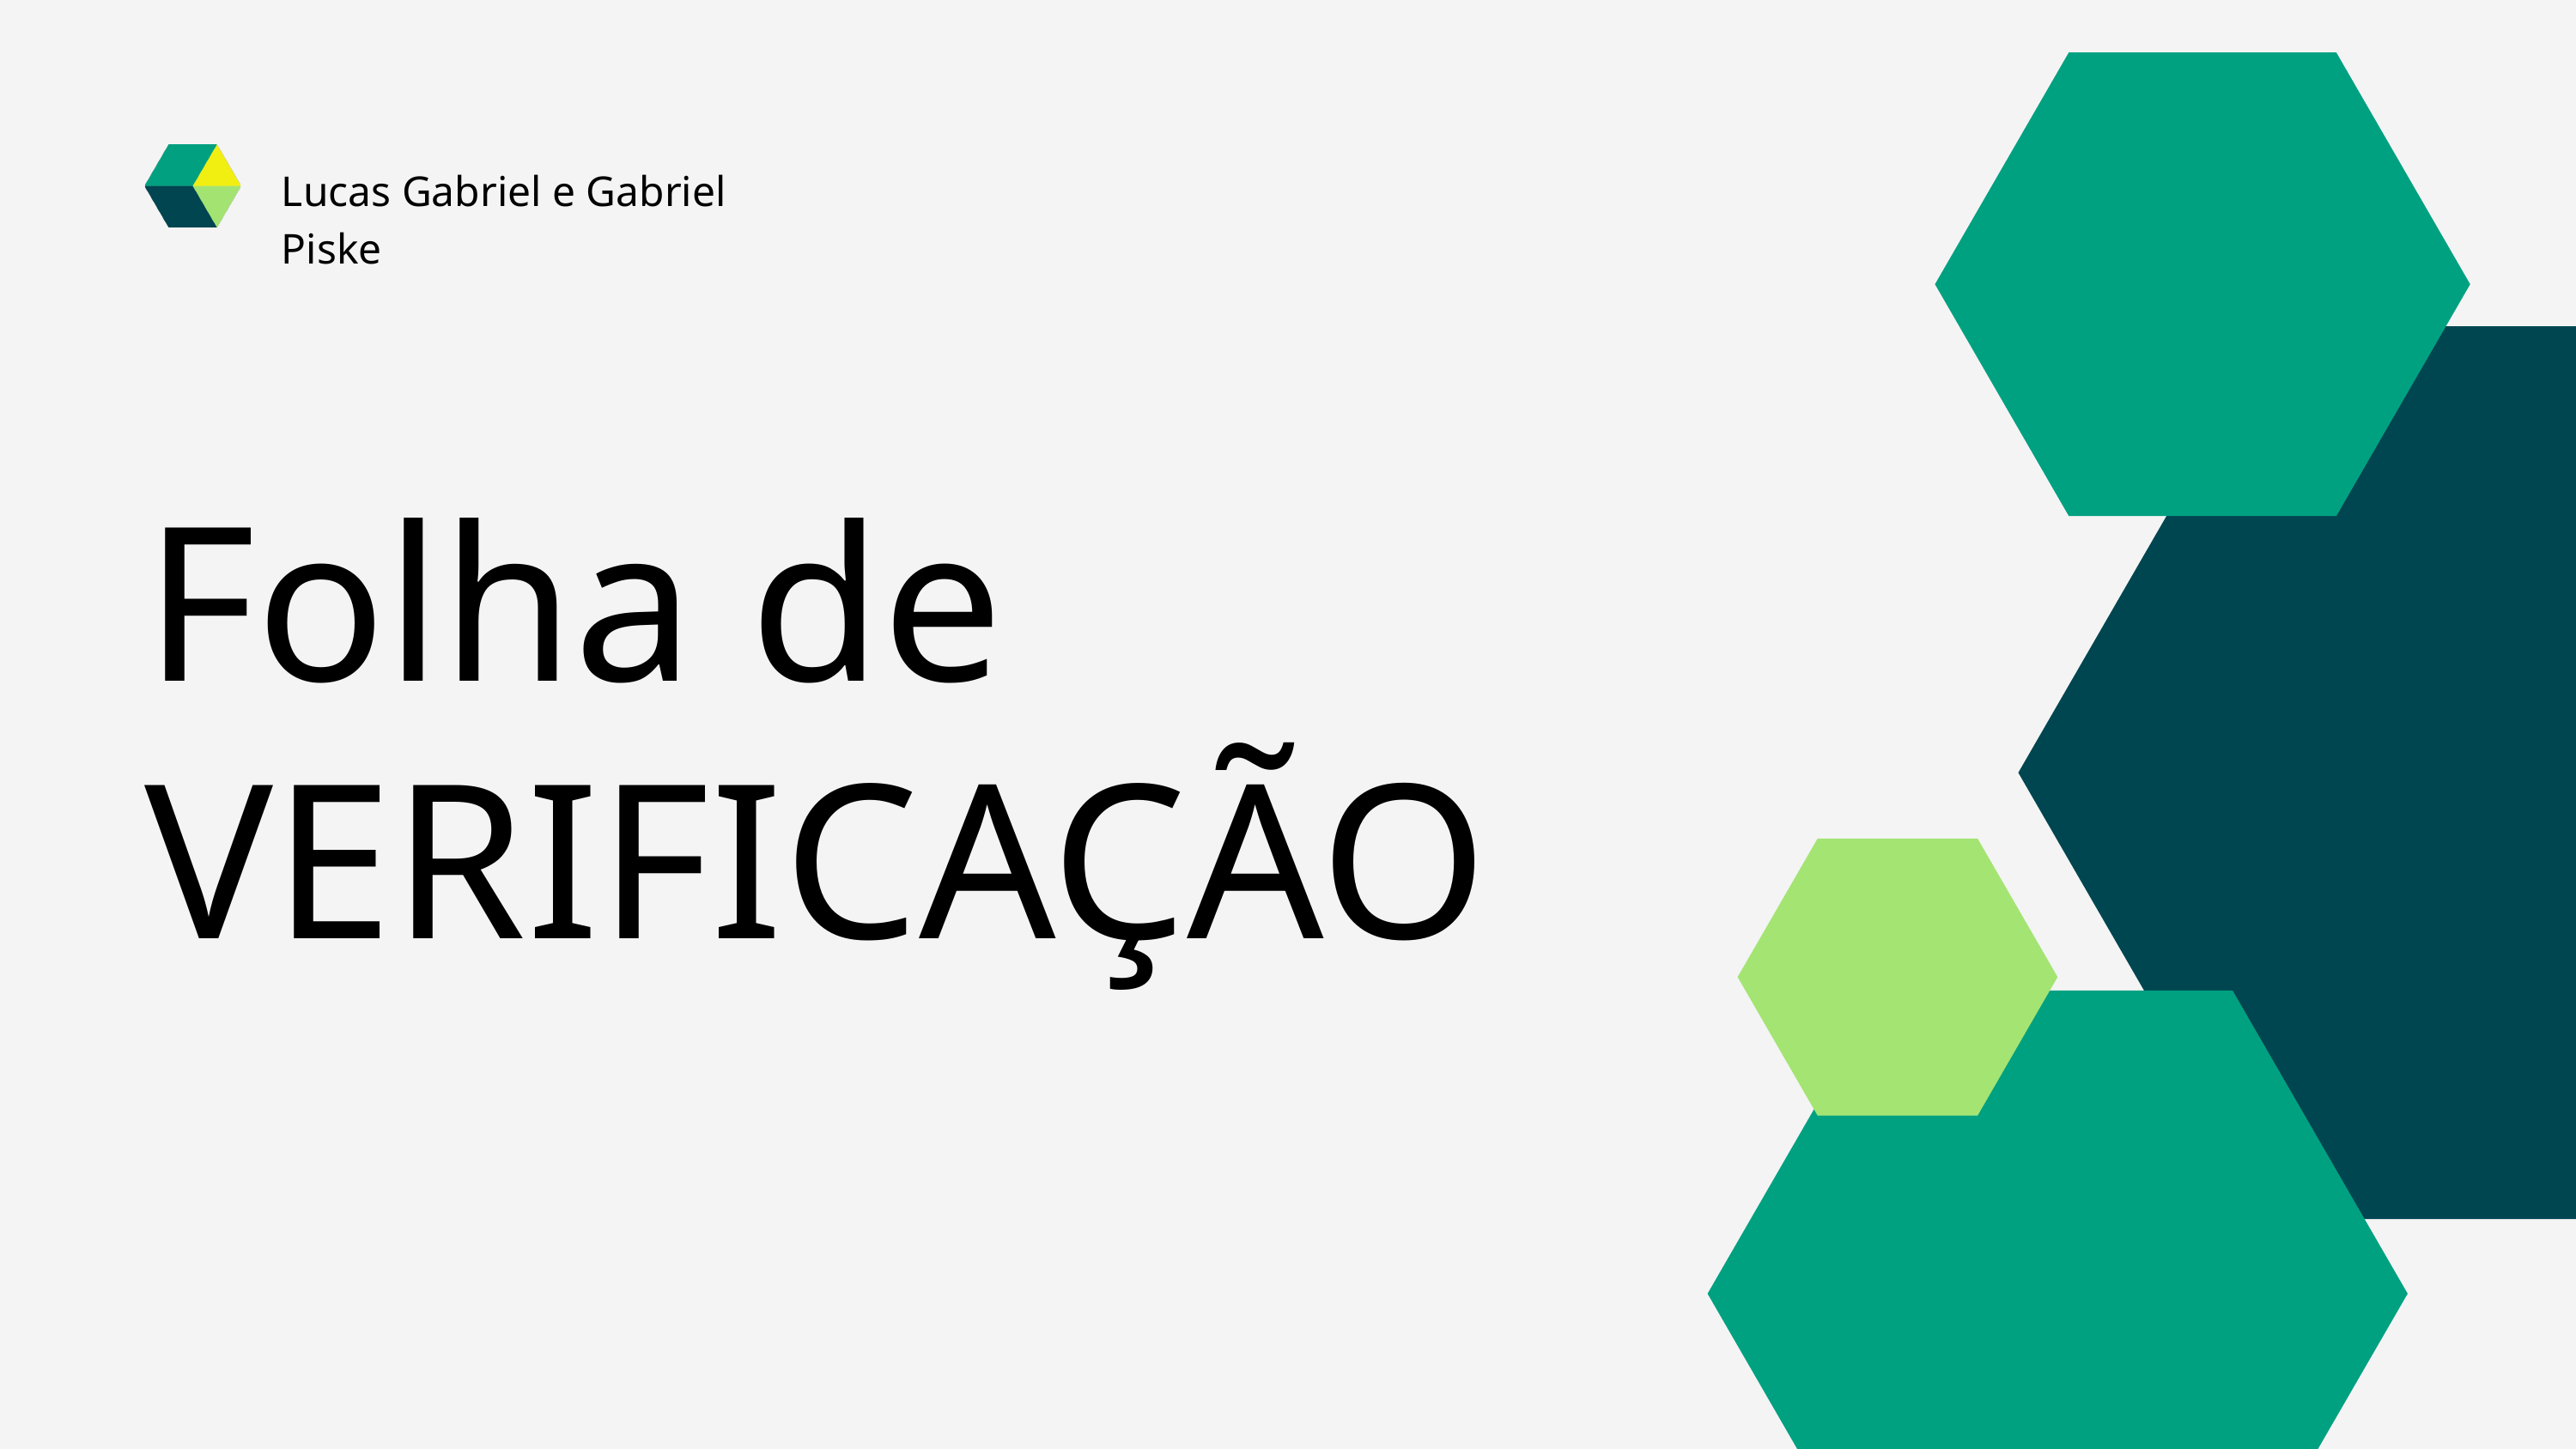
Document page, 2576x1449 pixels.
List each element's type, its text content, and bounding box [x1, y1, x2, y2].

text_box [1935, 52, 2470, 517]
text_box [1707, 990, 2409, 1449]
text_box Folha de VERIFICAÇÃO [144, 466, 1583, 982]
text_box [144, 144, 833, 228]
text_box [2018, 325, 2576, 1220]
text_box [1737, 838, 2058, 1116]
